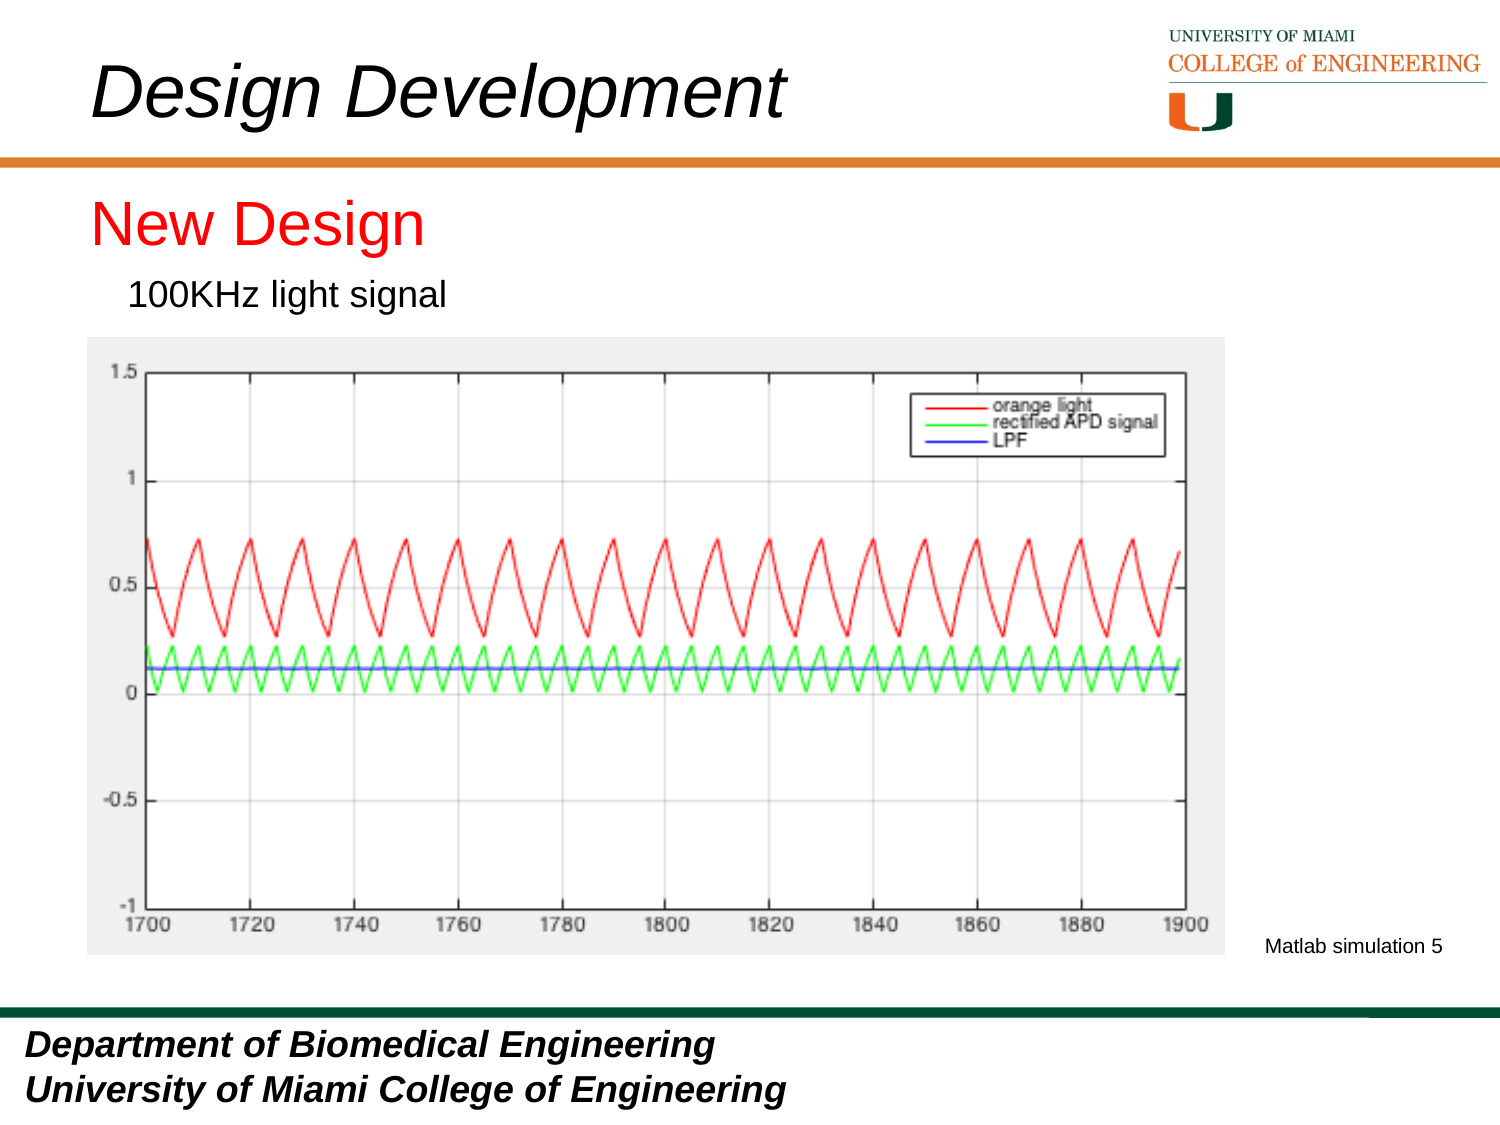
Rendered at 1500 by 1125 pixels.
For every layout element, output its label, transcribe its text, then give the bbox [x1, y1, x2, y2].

text_box 100KHz light signal [112, 262, 513, 323]
list New Design [74, 174, 1426, 288]
title Design Development [74, 12, 1426, 163]
picture [1426, 24, 1488, 138]
picture [87, 337, 1226, 955]
text_box Matlab simulation 5 [1249, 924, 1463, 965]
